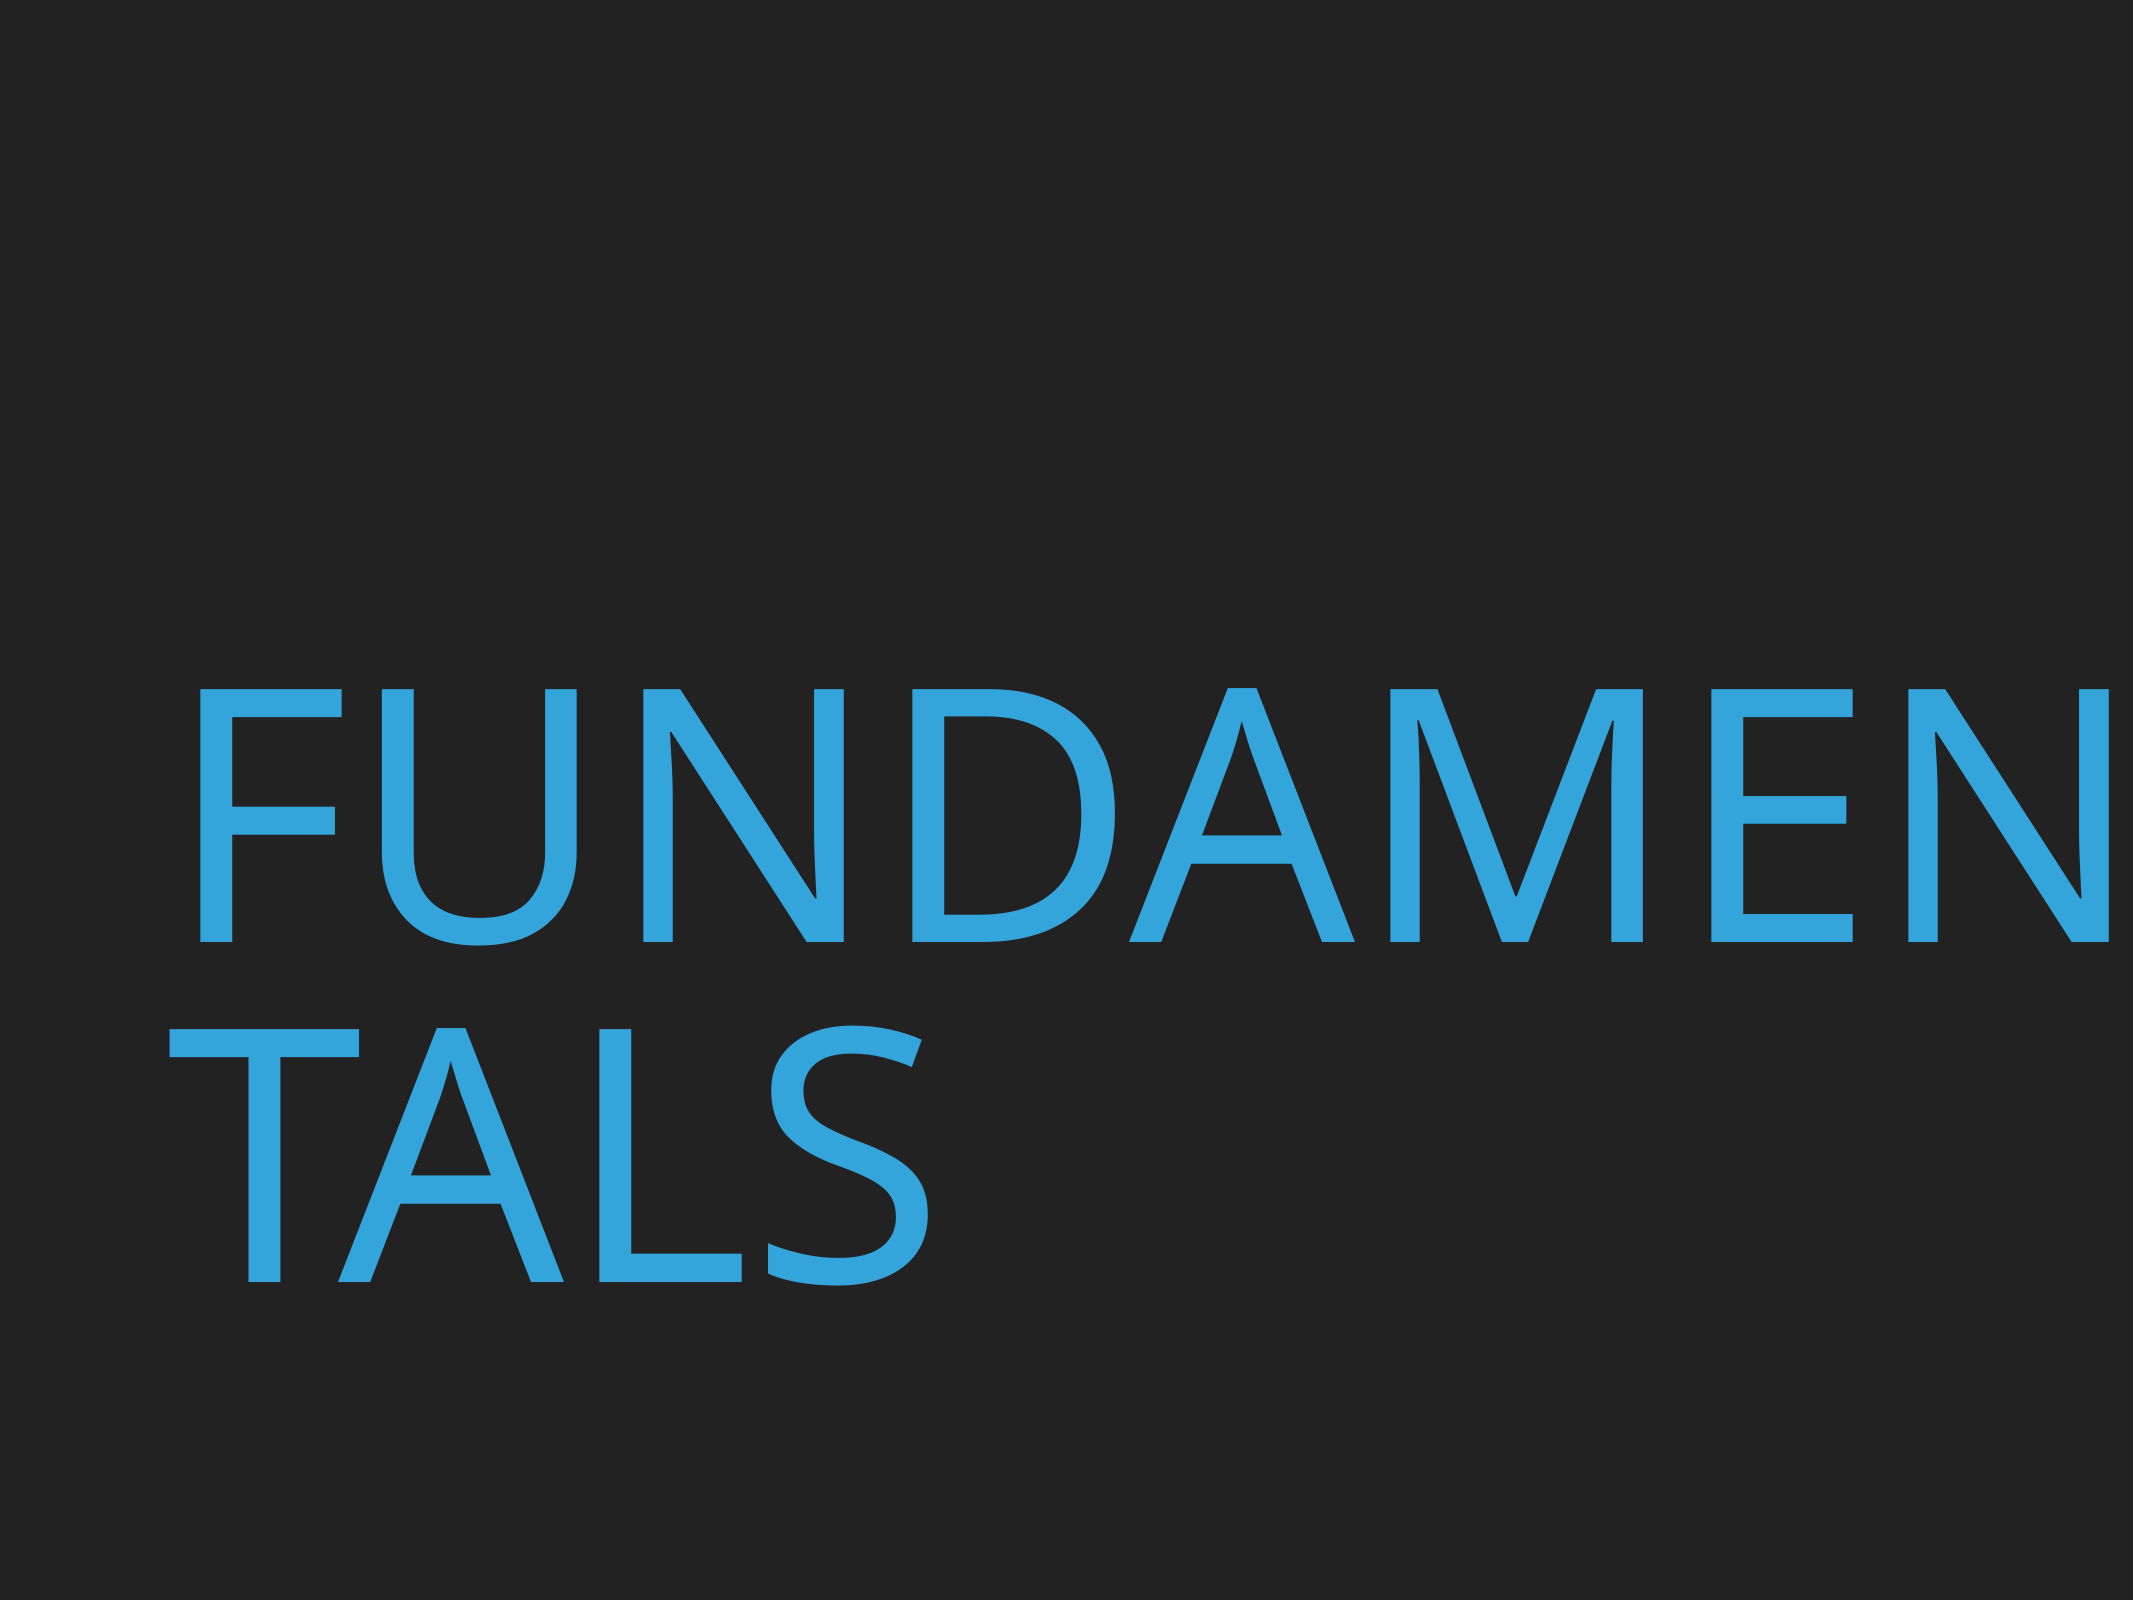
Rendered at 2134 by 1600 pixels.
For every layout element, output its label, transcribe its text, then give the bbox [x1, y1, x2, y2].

title Fundamentals [157, 661, 2134, 1405]
